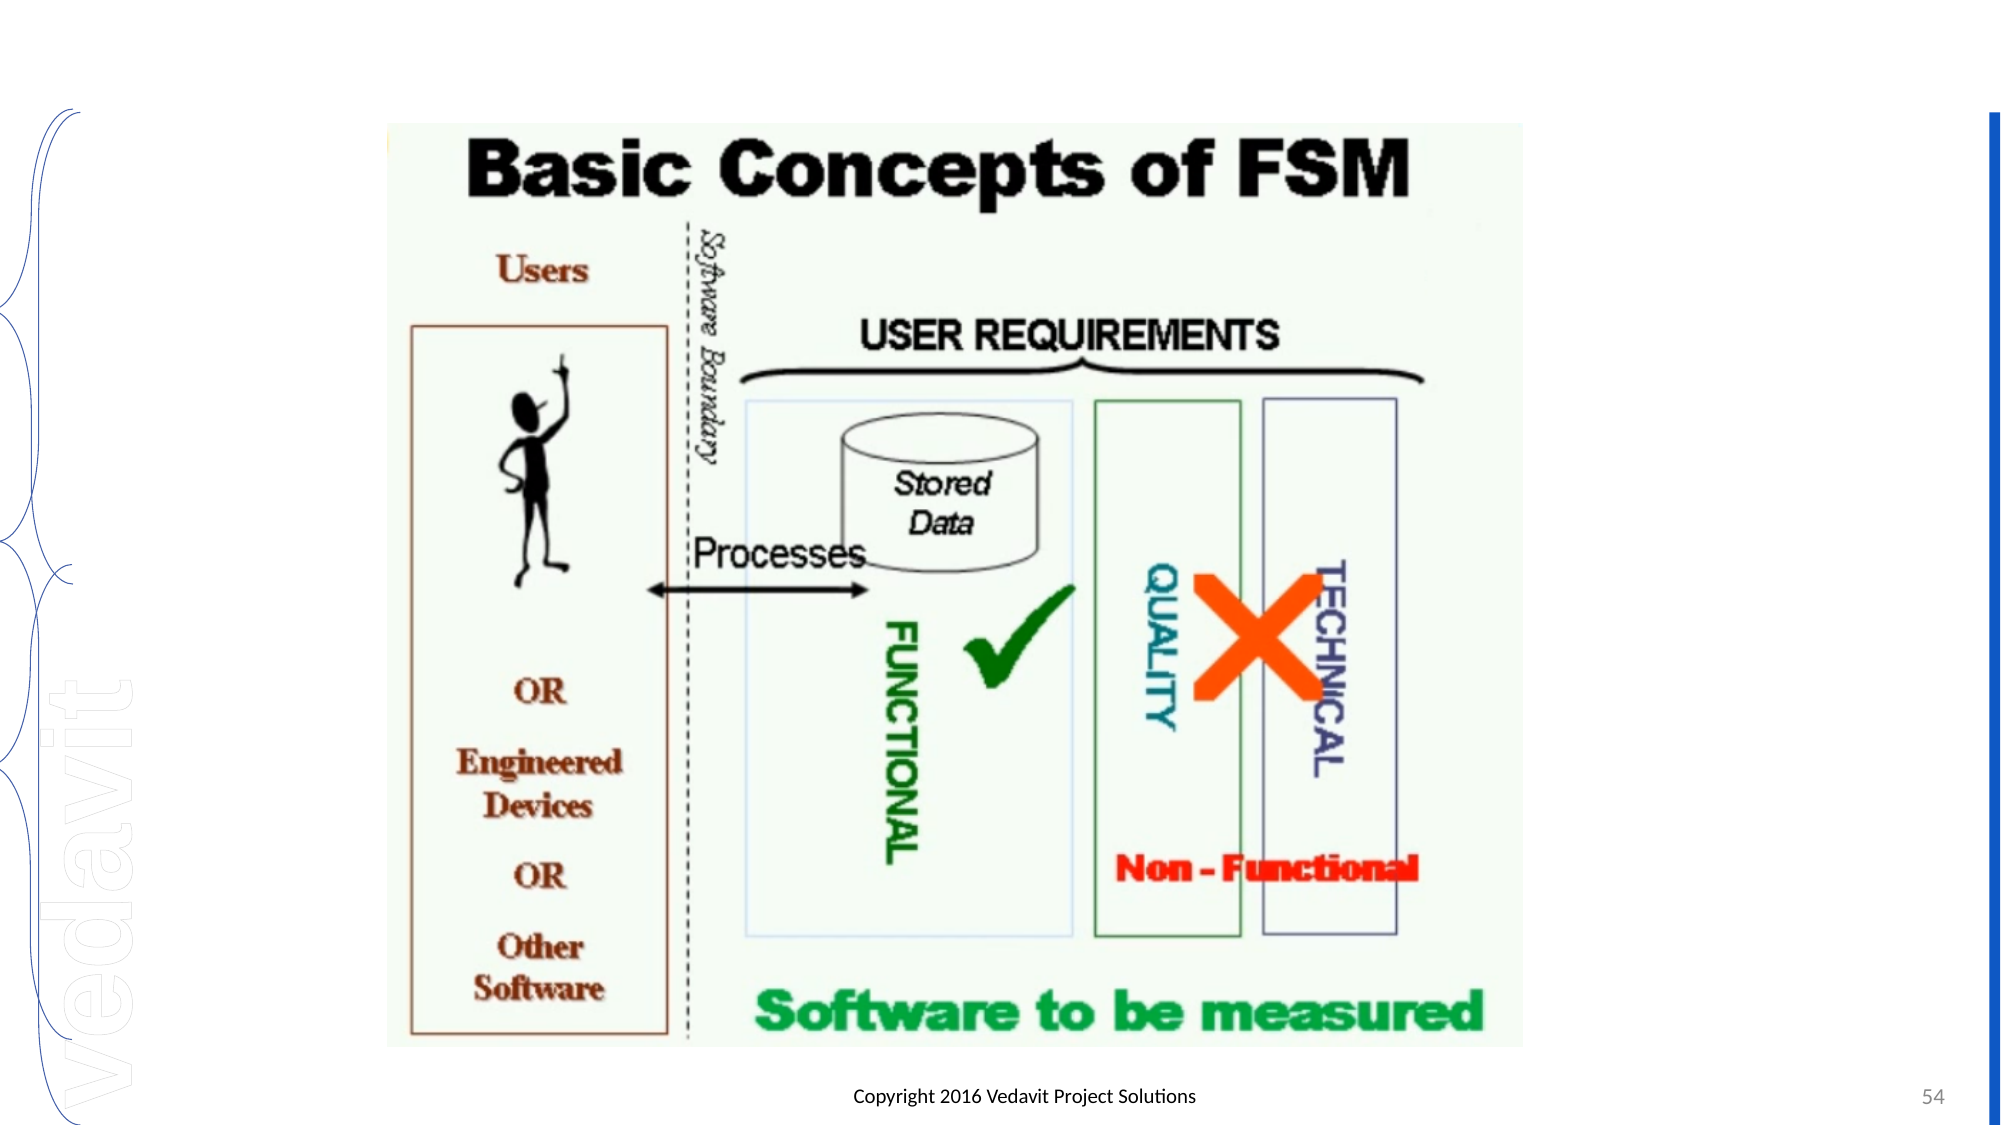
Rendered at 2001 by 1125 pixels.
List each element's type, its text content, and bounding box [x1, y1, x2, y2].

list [387, 122, 1523, 1048]
slide_number 54 [1866, 1065, 2000, 1125]
